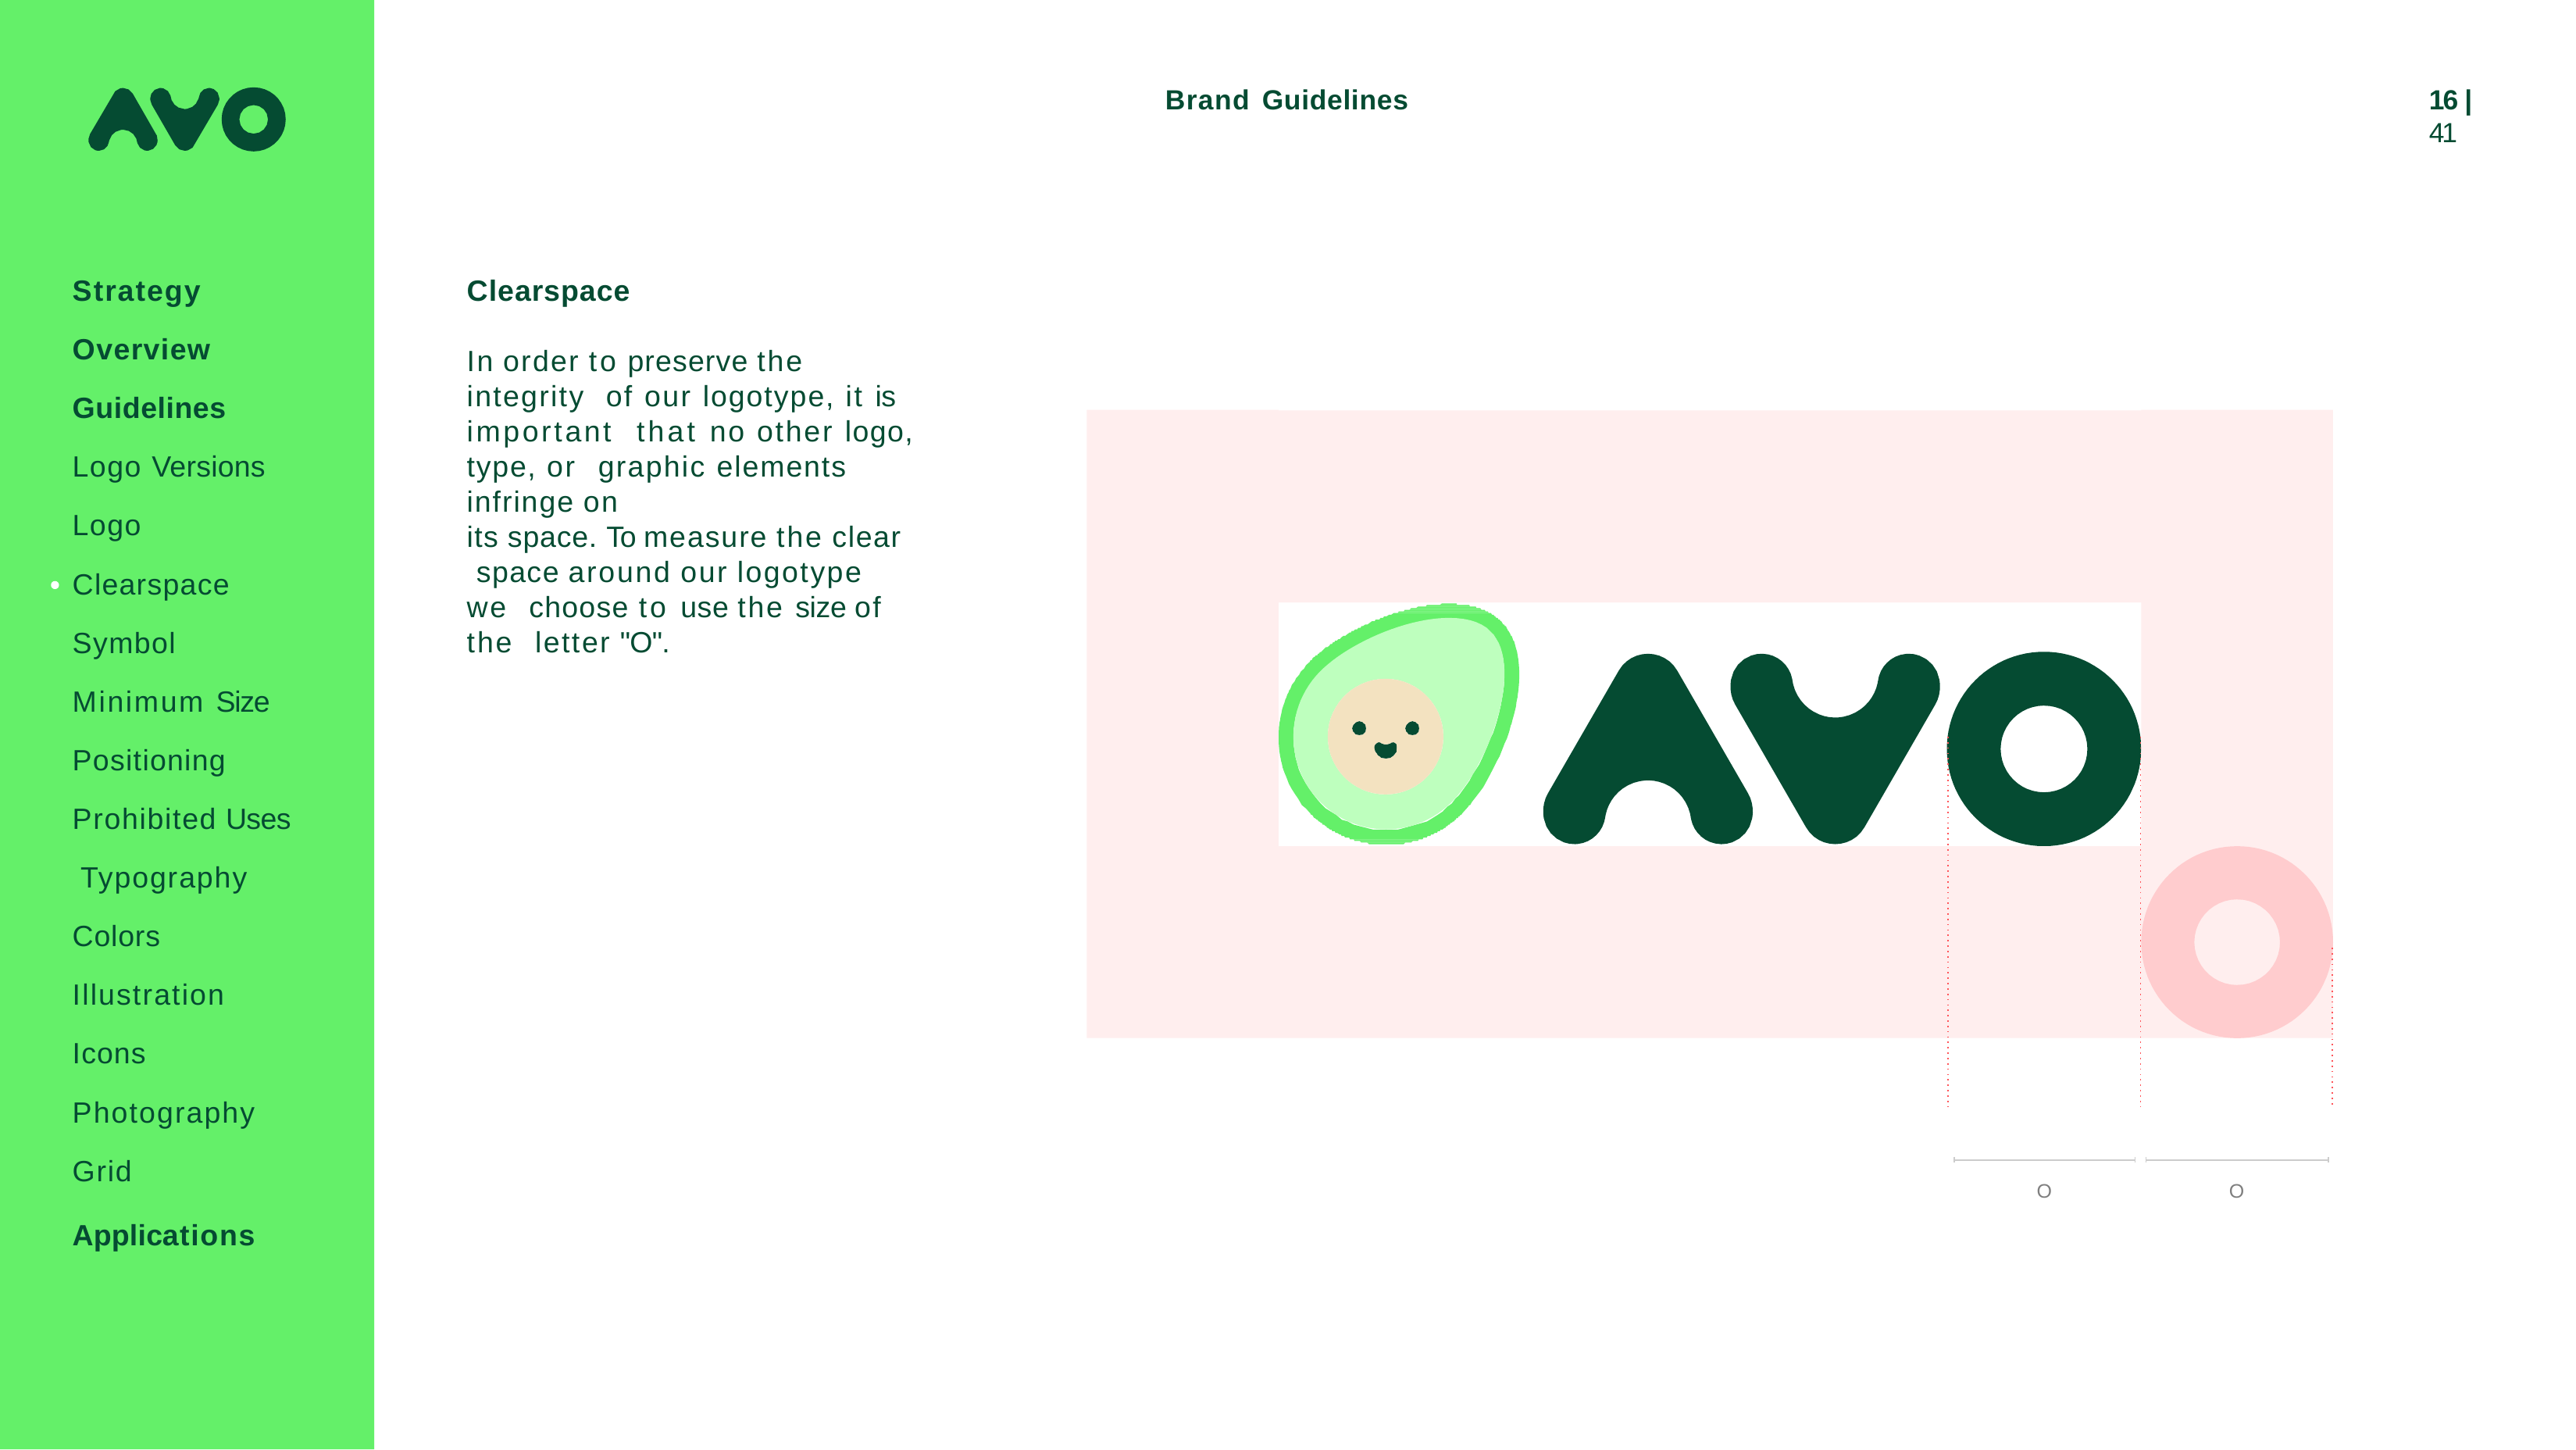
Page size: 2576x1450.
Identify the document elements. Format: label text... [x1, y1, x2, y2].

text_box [50, 87, 287, 590]
text_box O [2227, 1176, 2247, 1202]
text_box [1953, 1156, 2136, 1163]
text_box Applications [70, 1211, 259, 1252]
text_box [1086, 409, 2334, 1109]
text_box Brand Guidelines [1163, 80, 1413, 116]
text_box [0, 0, 375, 1450]
text_box 16 | 41 [2427, 80, 2505, 148]
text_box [2145, 1156, 2330, 1163]
text_box O [2035, 1176, 2054, 1202]
text_box Clearspace In order to preserve the integrity of our logotype, it is important that no other logo, type, or graphic elements infringe on its space. To measure the clear space around our logotype we choose to use the size of the letter "O". [465, 270, 931, 659]
text_box Strategy Overview Guidelines Logo Versions Logo Clearspace Symbol Minimum Size Positioning Prohibited Uses Typography Colors Illustration Icons Photography Grid [70, 270, 293, 1188]
